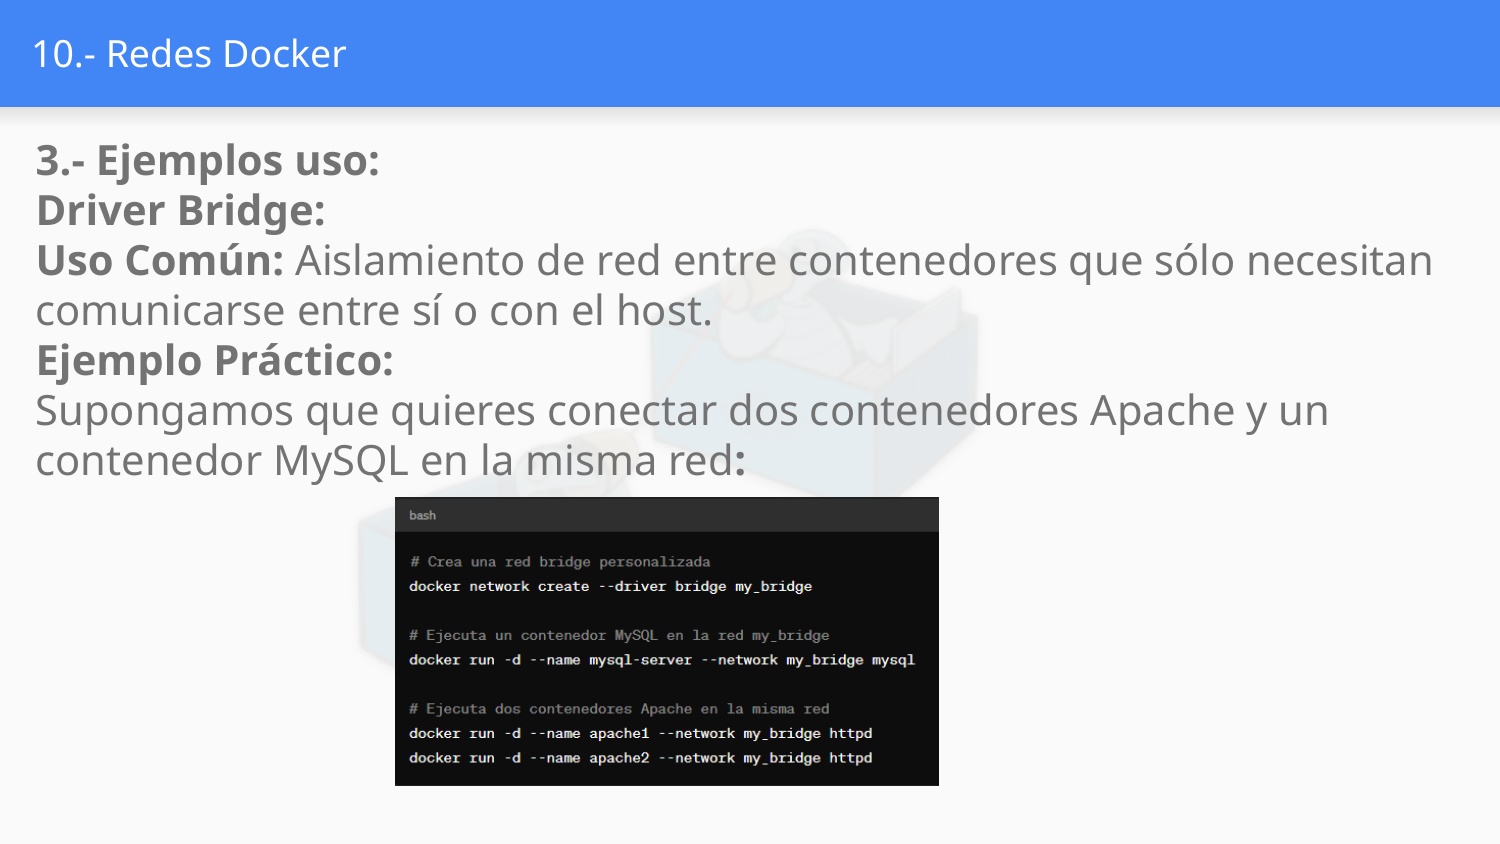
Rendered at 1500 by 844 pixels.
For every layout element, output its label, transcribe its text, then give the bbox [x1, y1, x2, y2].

text_box 3.- Ejemplos uso: Driver Bridge: Uso Común: Aislamiento de red entre contenedores que sólo necesitan comunicarse entre sí o con el host. Ejemplo Práctico: Supongamos que quieres conectar dos contenedores Apache y un contenedor MySQL en la misma red: [20, 118, 1480, 829]
picture [326, 134, 1009, 817]
title 10.- Redes Docker [16, 2, 1464, 102]
